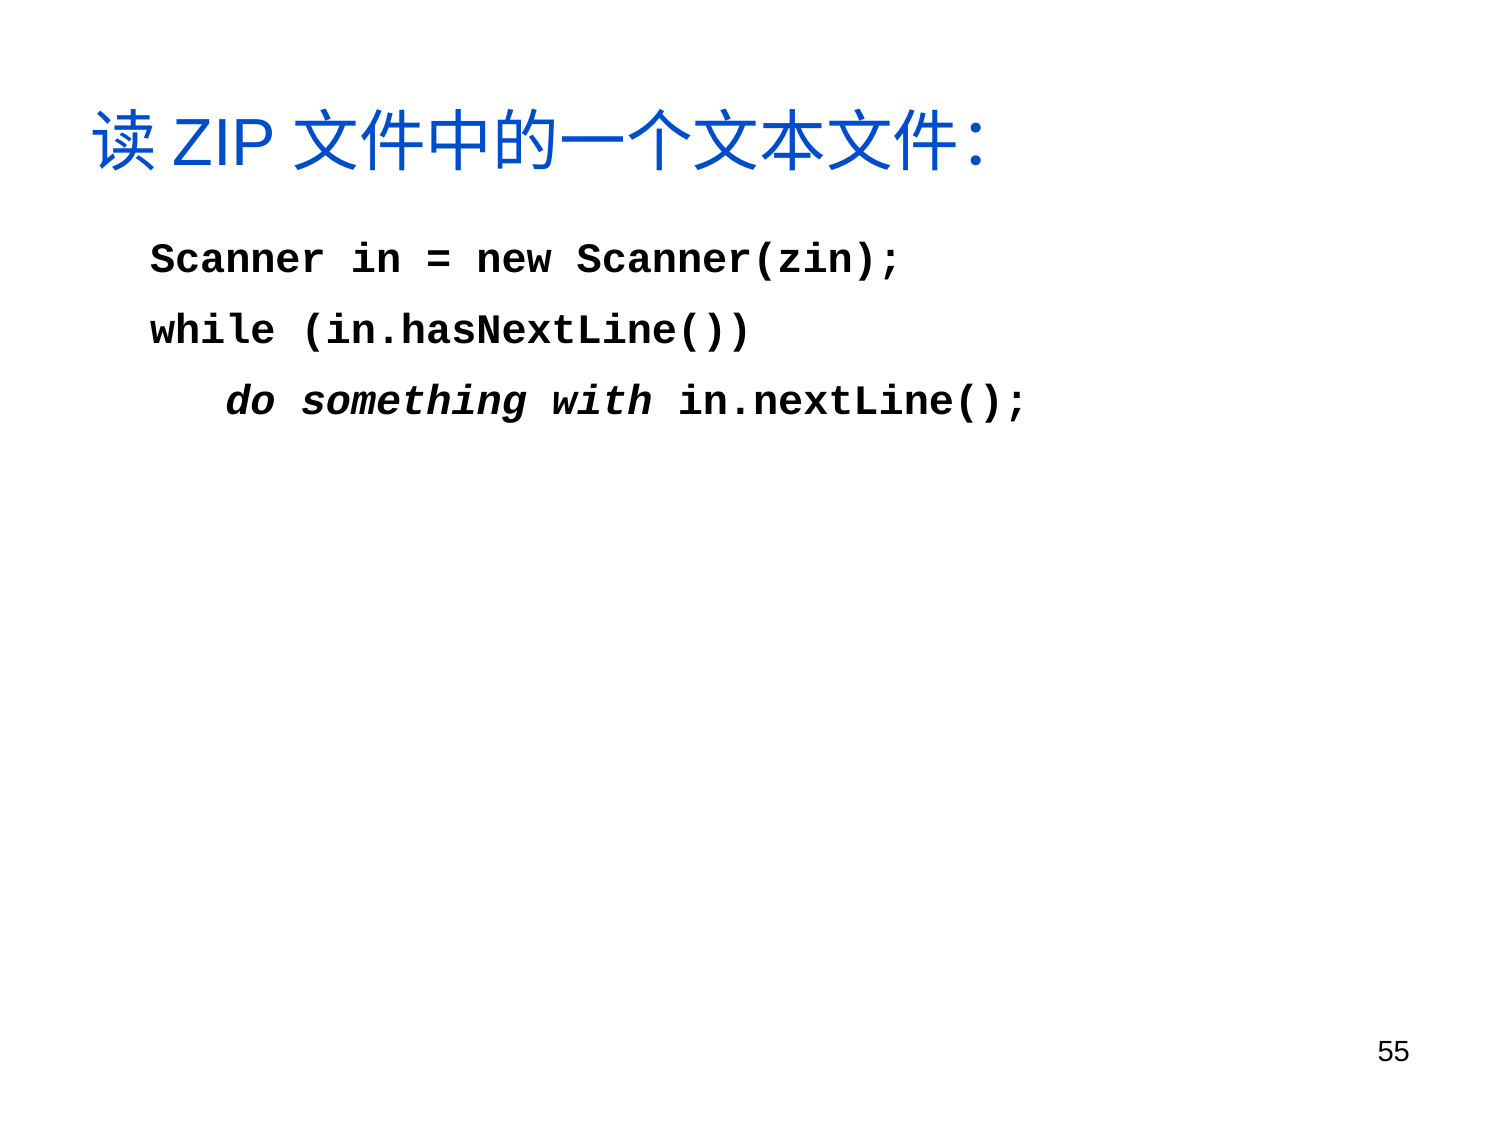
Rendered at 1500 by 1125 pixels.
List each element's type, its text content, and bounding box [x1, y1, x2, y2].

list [149, 237, 1232, 967]
slide_number 55 [1074, 1024, 1425, 1103]
title 读ZIP文件中的一个文本文件： [75, 45, 1425, 233]
